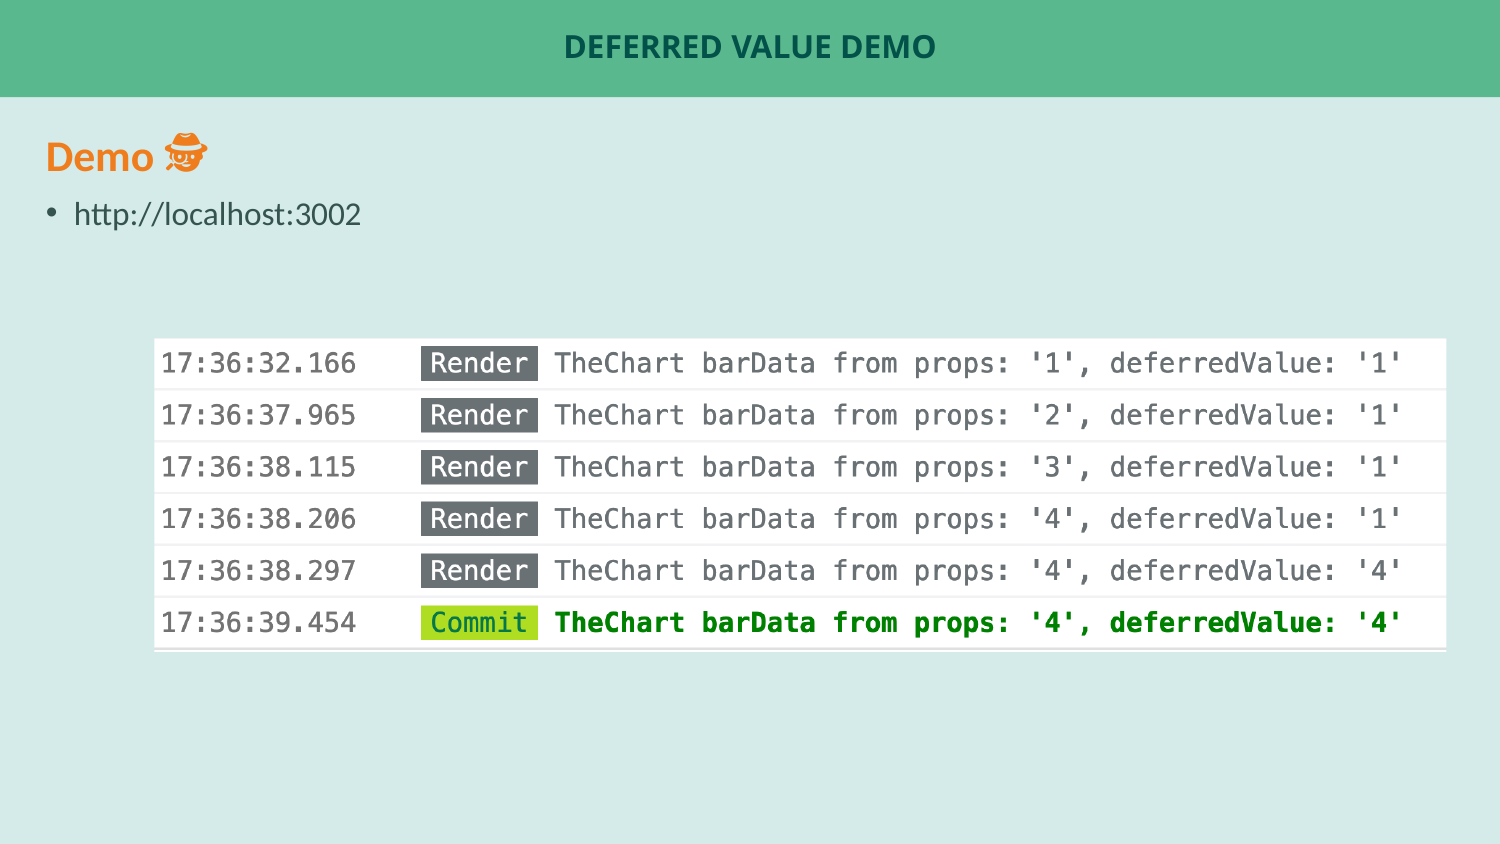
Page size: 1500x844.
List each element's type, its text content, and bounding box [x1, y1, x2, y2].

picture [154, 338, 1447, 652]
title Deferred Value Demo [0, 0, 1500, 98]
list Demo 🕵️ http://localhost:3002 [30, 126, 1470, 782]
